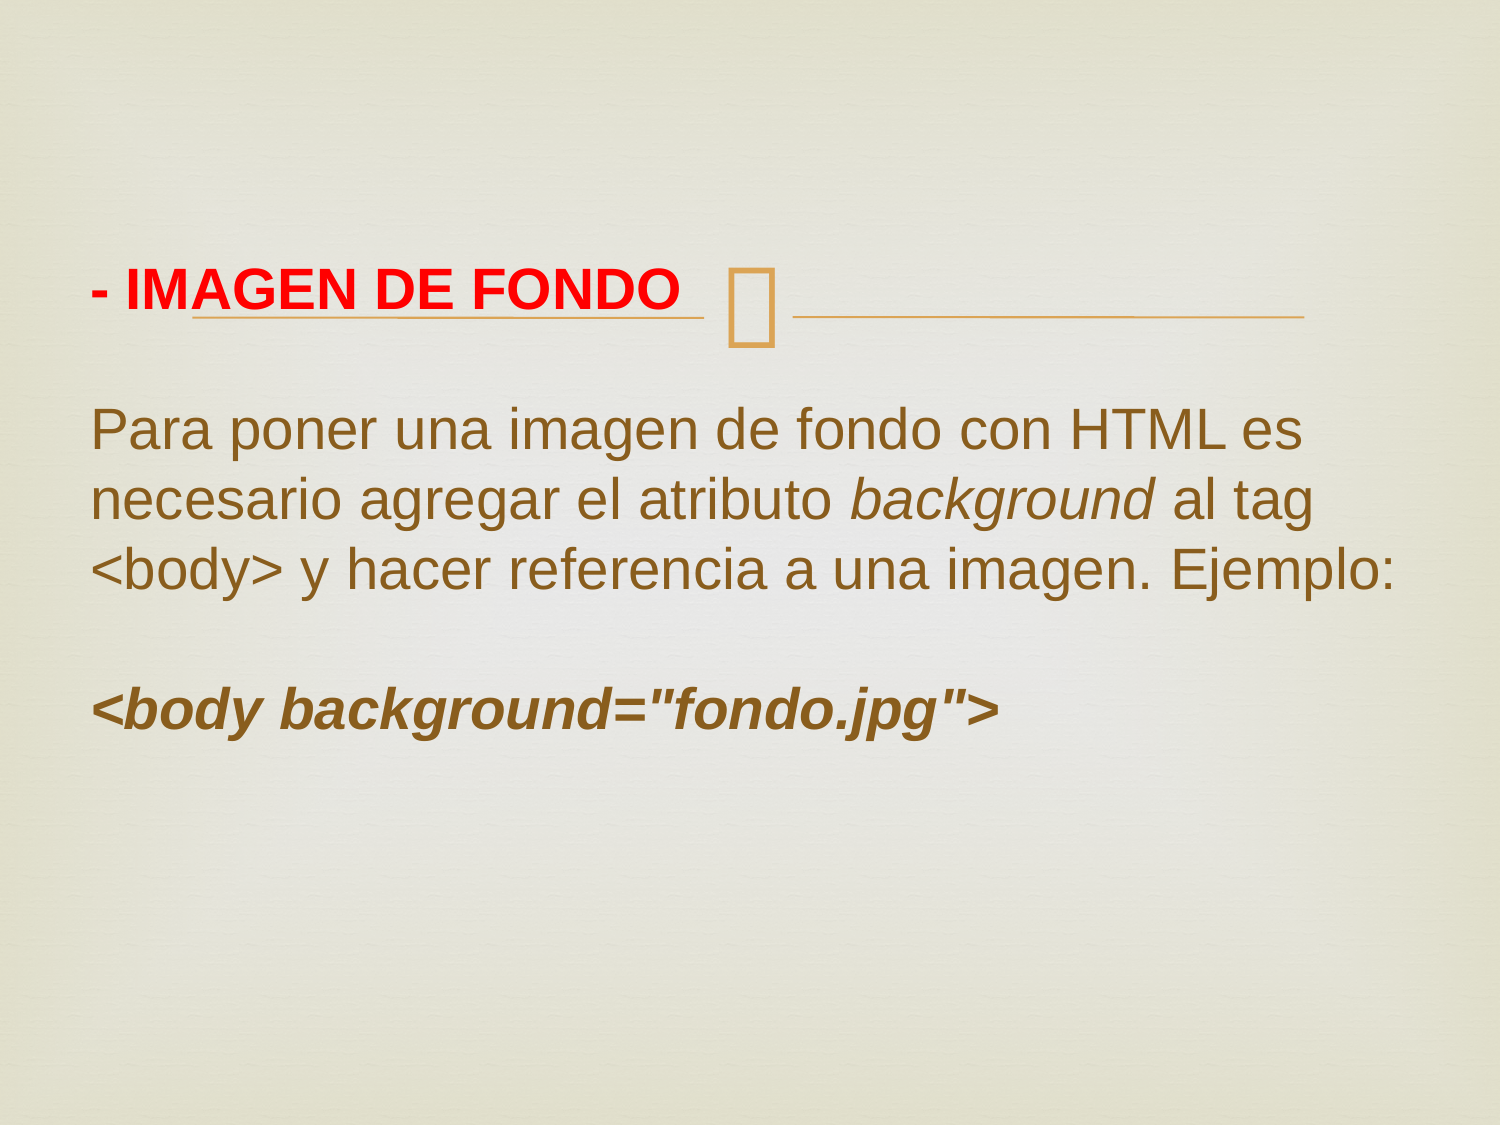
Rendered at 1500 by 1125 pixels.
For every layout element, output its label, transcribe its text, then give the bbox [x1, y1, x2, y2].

title - IMAGEN DE FONDO Para poner una imagen de fondo con HTML es necesario agregar el atributo background al tag <body> y hacer referencia a una imagen. Ejemplo: <body background="fondo.jpg"> [75, 45, 1425, 1083]
